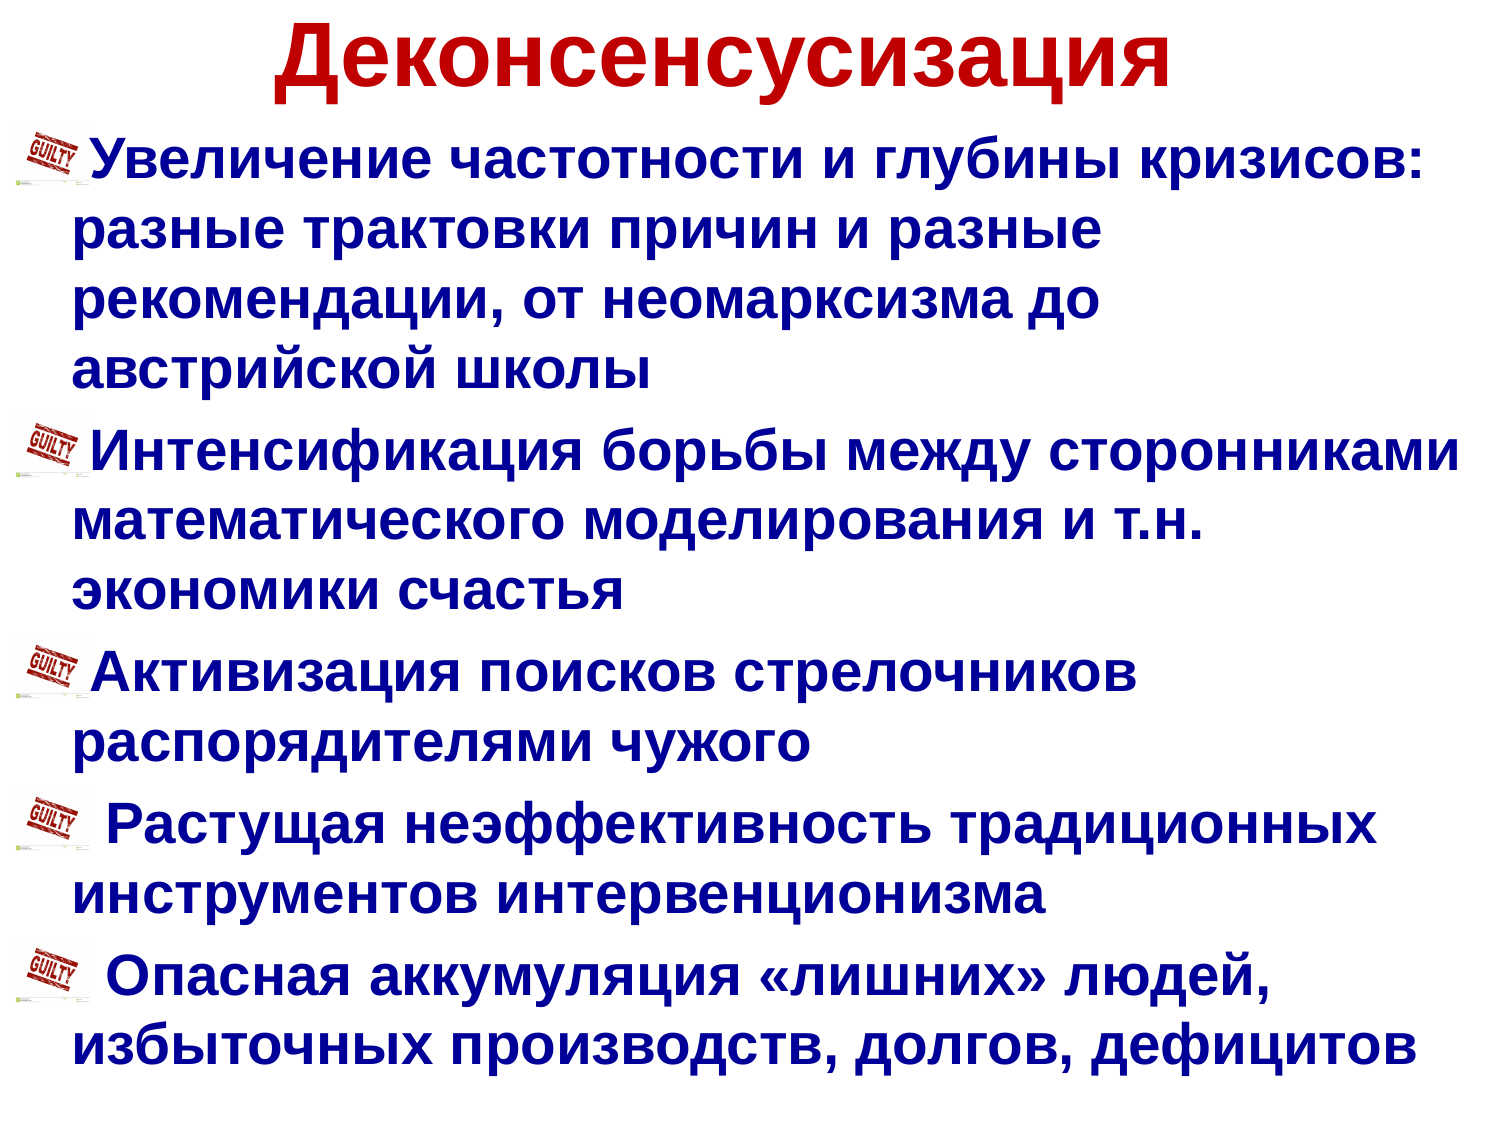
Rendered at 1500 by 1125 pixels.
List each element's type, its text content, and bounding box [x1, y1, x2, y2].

picture [15, 415, 77, 478]
picture [15, 940, 77, 1003]
picture [15, 124, 77, 186]
list Увеличение частотности и глубины кризисов: разные трактовки причин и разные рекомендации, от неомарксизма до австрийской школы Интенсификация борьбы между сторонниками математического моделирования и т.н. экономики счастья Активизация поисков стрелочников распорядителями чужого Растущая неэффективность традиционных инструментов интервенционизма Опасная аккумуляция «лишних» людей, избыточных производств, долгов, дефицитов [0, 112, 1500, 1125]
title Деконсенсусизация [0, 0, 1500, 101]
picture [15, 637, 77, 699]
picture [15, 789, 77, 851]
